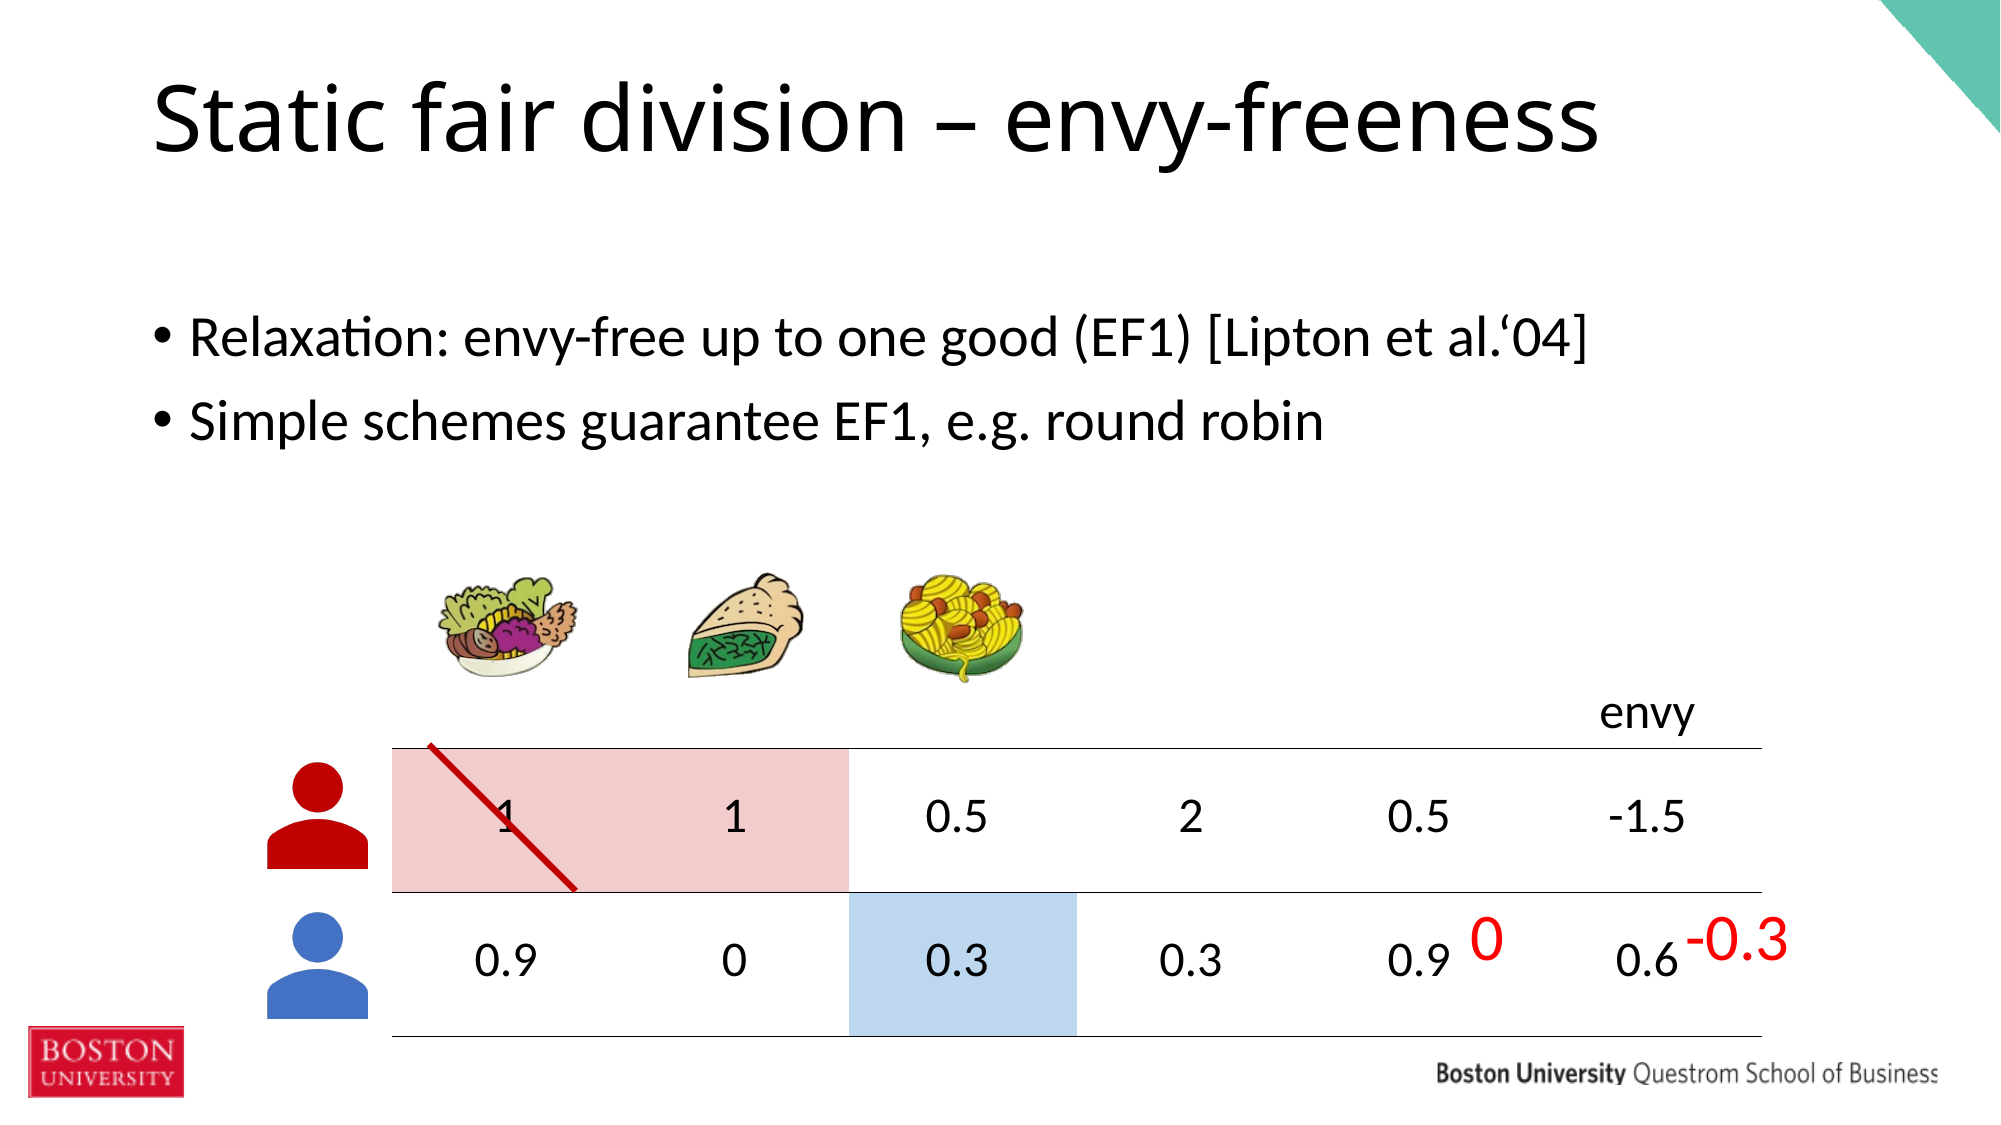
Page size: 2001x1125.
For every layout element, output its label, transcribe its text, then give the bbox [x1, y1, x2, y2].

picture [678, 569, 807, 686]
text_box 0 [1455, 886, 1519, 982]
picture [885, 573, 1037, 689]
title Static fair division – envy-freeness [137, 59, 1863, 185]
picture [428, 569, 586, 686]
picture [1821, 0, 2001, 159]
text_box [428, 744, 576, 891]
picture [241, 740, 393, 1041]
text_box -0.3 [1670, 886, 1805, 982]
